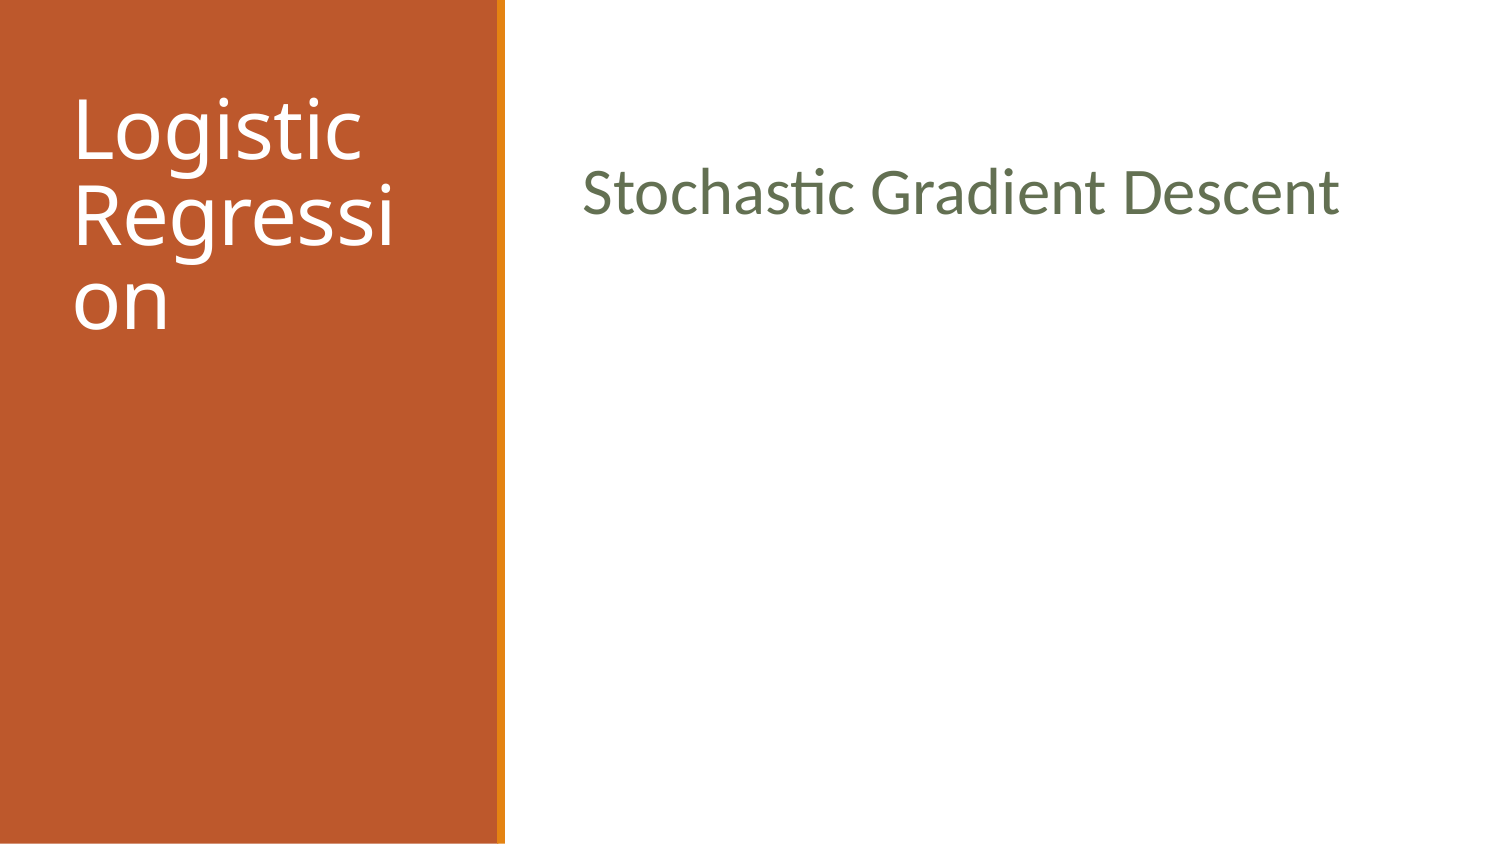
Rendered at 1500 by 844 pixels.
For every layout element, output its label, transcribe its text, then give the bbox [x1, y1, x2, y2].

list Stochastic Gradient Descent [567, 90, 1390, 737]
title Logistic Regression [56, 73, 451, 355]
